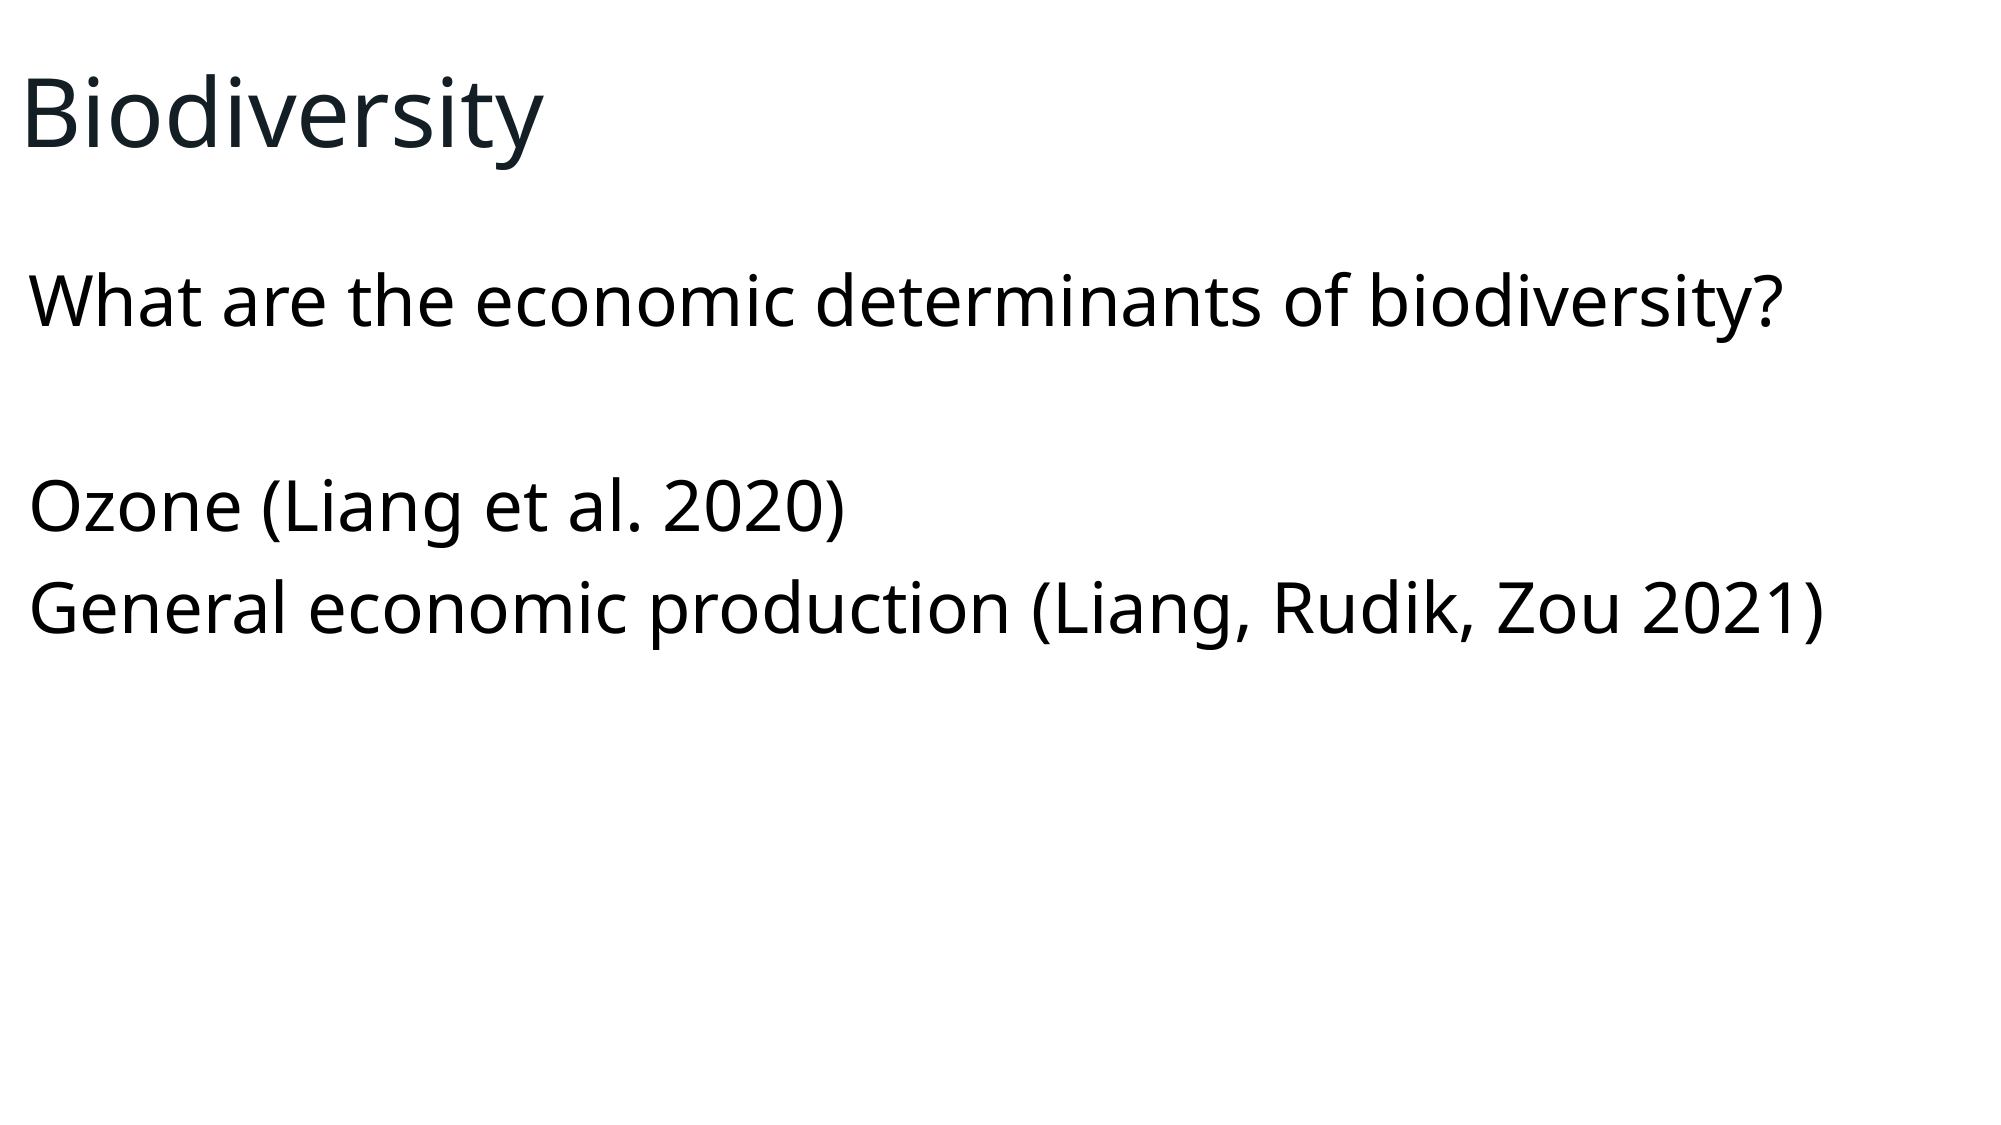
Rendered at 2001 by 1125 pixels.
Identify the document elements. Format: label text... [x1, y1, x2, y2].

text_box Biodiversity [19, 78, 2000, 256]
text_box What are the economic determinants of biodiversity? Ozone (Liang et al. 2020) General economic production (Liang, Rudik, Zou 2021) [28, 255, 1983, 1092]
